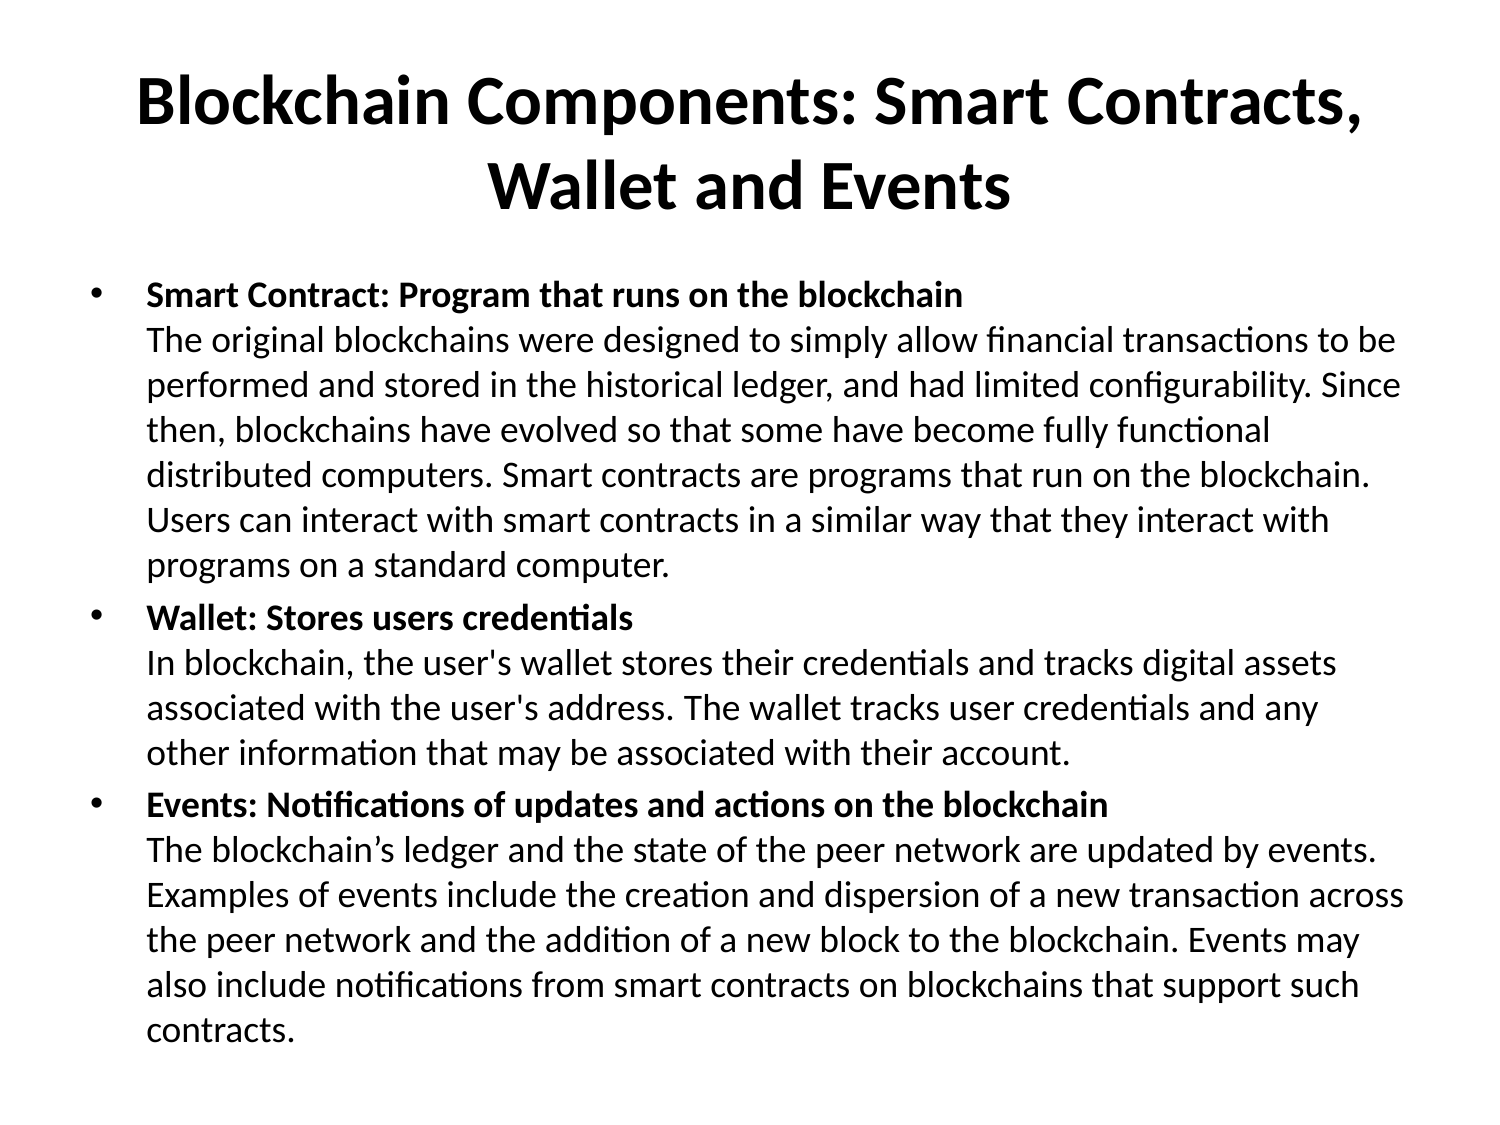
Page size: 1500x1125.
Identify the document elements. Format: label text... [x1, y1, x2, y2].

title Blockchain Components: Smart Contracts, Wallet and Events [75, 45, 1425, 233]
list Smart Contract: Program that runs on the blockchain The original blockchains were designed to simply allow financial transactions to be performed and stored in the historical ledger, and had limited configurability. Since then, blockchains have evolved so that some have become fully functional distributed computers. Smart contracts are programs that run on the blockchain. Users can interact with smart contracts in a similar way that they interact with programs on a standard computer. Wallet: Stores users credentials In blockchain, the user's wallet stores their credentials and tracks digital assets associated with the user's address. The wallet tracks user credentials and any other information that may be associated with their account. Events: Notifications of updates and actions on the blockchain The blockchain’s ledger and the state of the peer network are updated by events. Examples of events include the creation and dispersion of a new transaction across the peer network and the addition of a new block to the blockchain. Events may also include notifications from smart contracts on blockchains that support such contracts. [75, 262, 1425, 1005]
